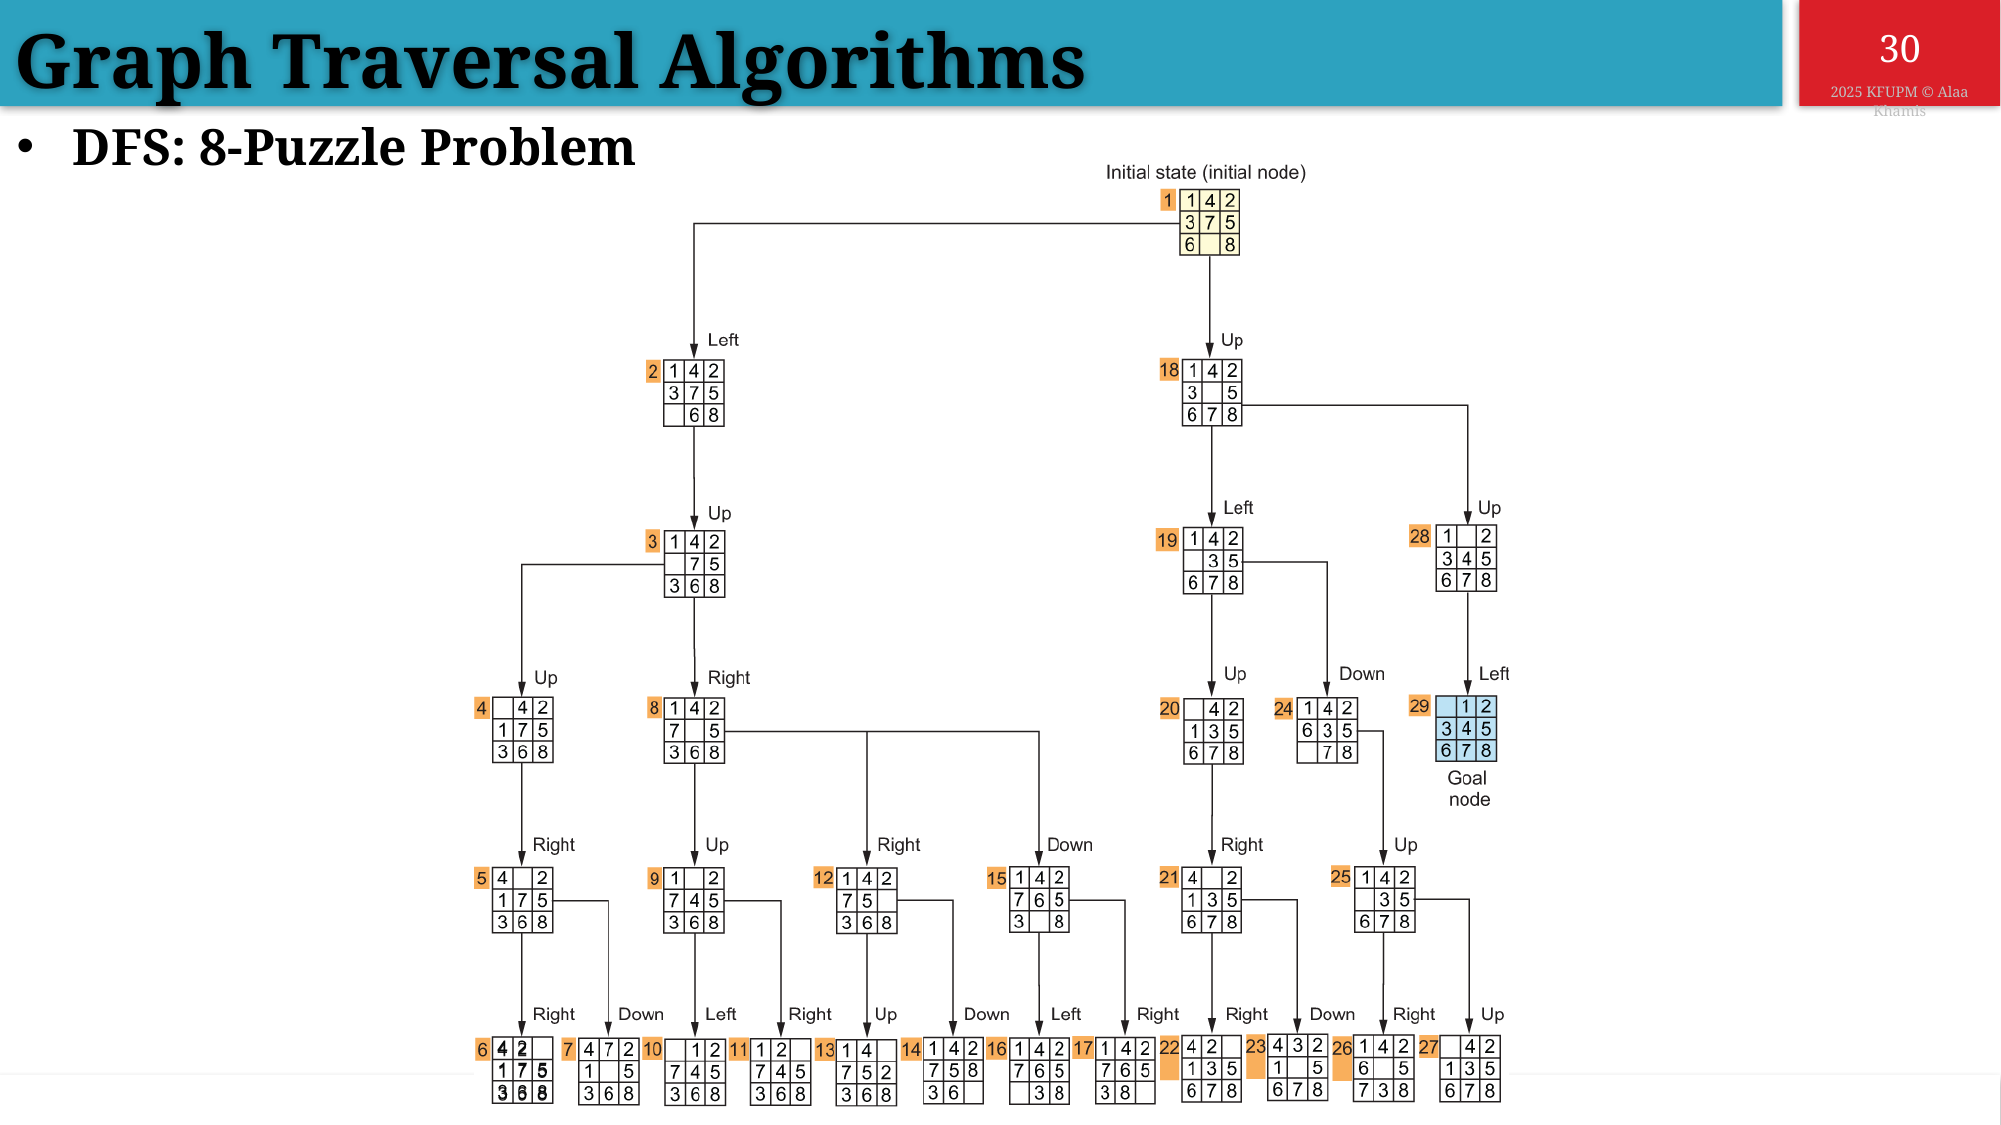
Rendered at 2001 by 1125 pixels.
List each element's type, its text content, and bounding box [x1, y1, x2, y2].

text_box DFS: 8-Puzzle Problem [1, 107, 2000, 183]
picture [474, 162, 1509, 1107]
text_box Graph Traversal Algorithms [0, 0, 1753, 110]
